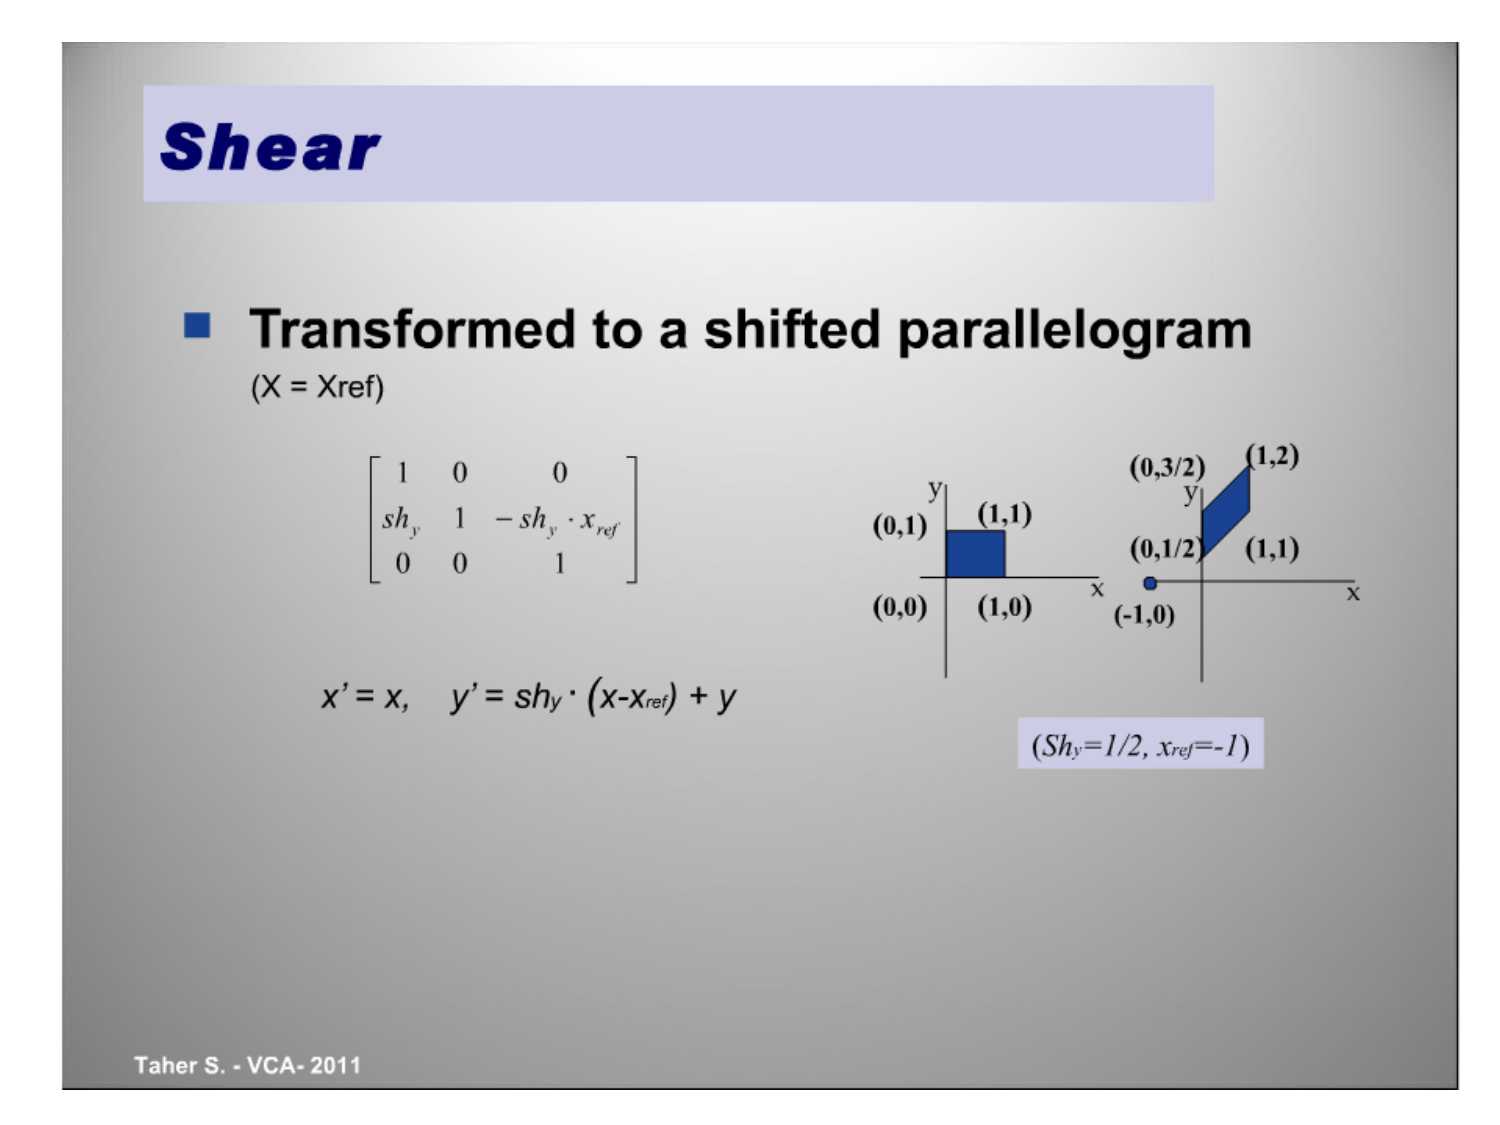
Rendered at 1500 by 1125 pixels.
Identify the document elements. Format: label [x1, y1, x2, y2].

picture [53, 42, 1471, 1090]
